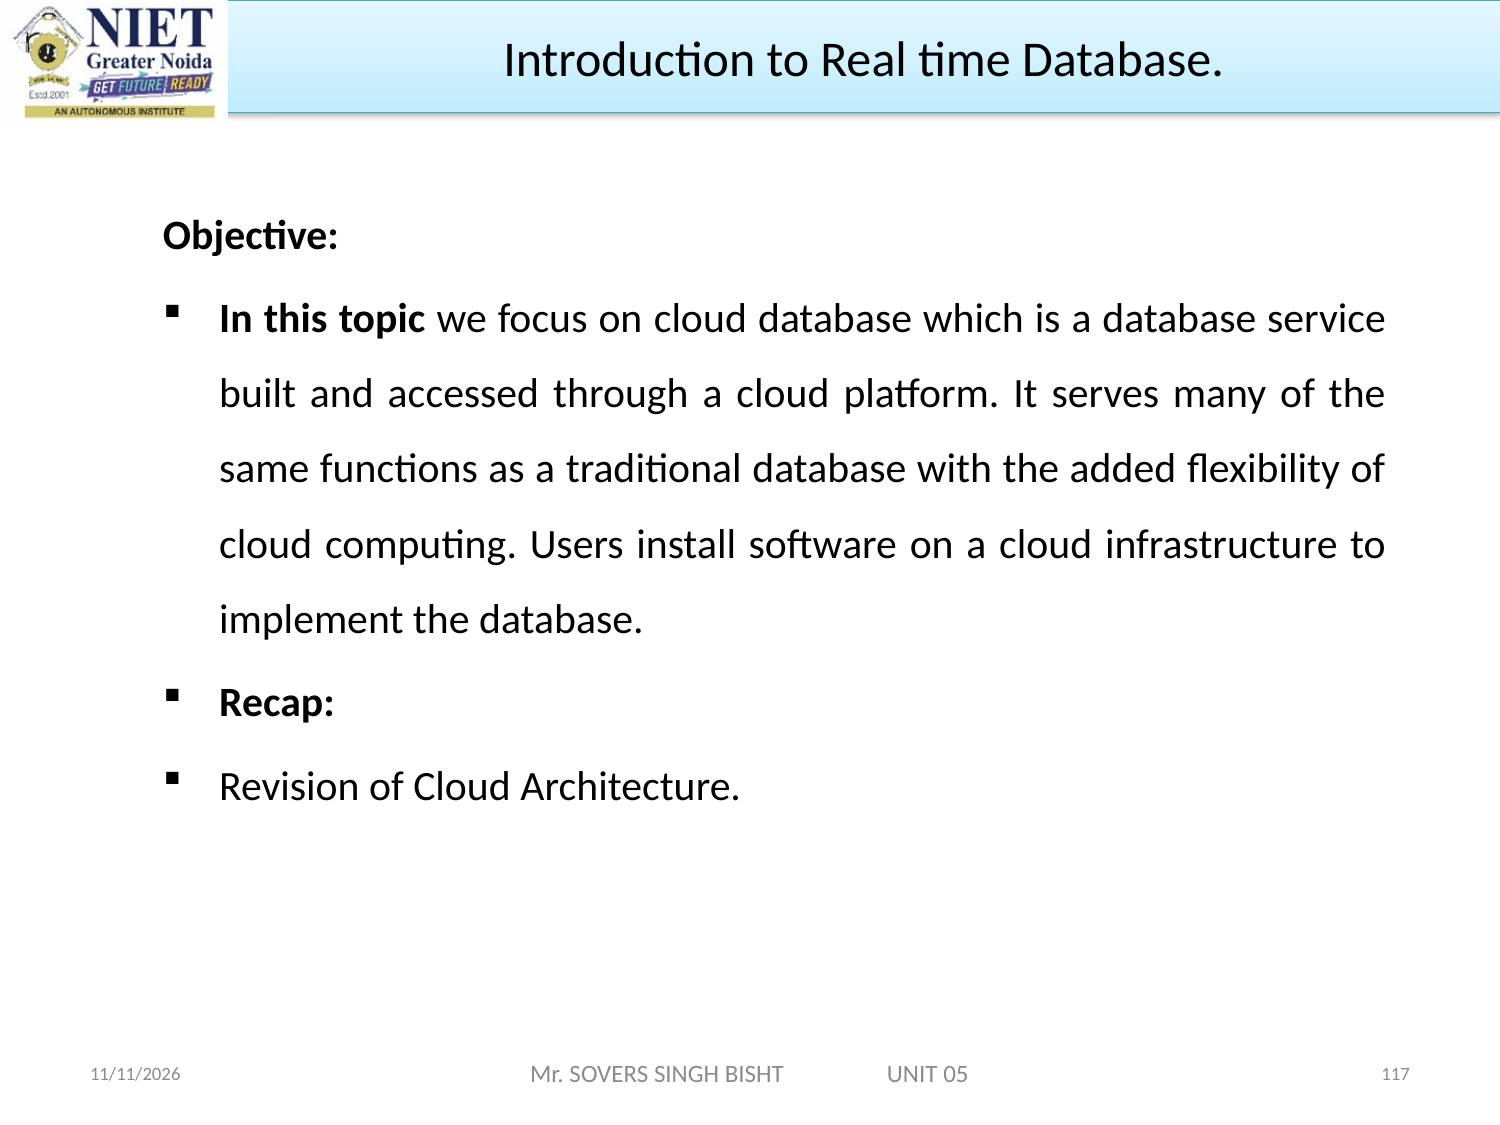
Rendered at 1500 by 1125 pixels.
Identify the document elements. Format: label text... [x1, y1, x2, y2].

picture [0, 0, 238, 130]
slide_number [75, 1042, 425, 1103]
footer Mr. SOVERS SINGH BISHT UNIT 05 [512, 1042, 988, 1103]
slide_number 117 [1074, 1042, 1425, 1103]
text_box Introduction to Real time Database. [231, 0, 1500, 113]
list Objective: In this topic we focus on cloud database which is a database service built and accessed through a cloud platform. It serves many of the same functions as a traditional database with the added flexibility of cloud computing. Users install software on a cloud infrastructure to implement the database. Recap: Revision of Cloud Architecture. [147, 200, 1402, 923]
